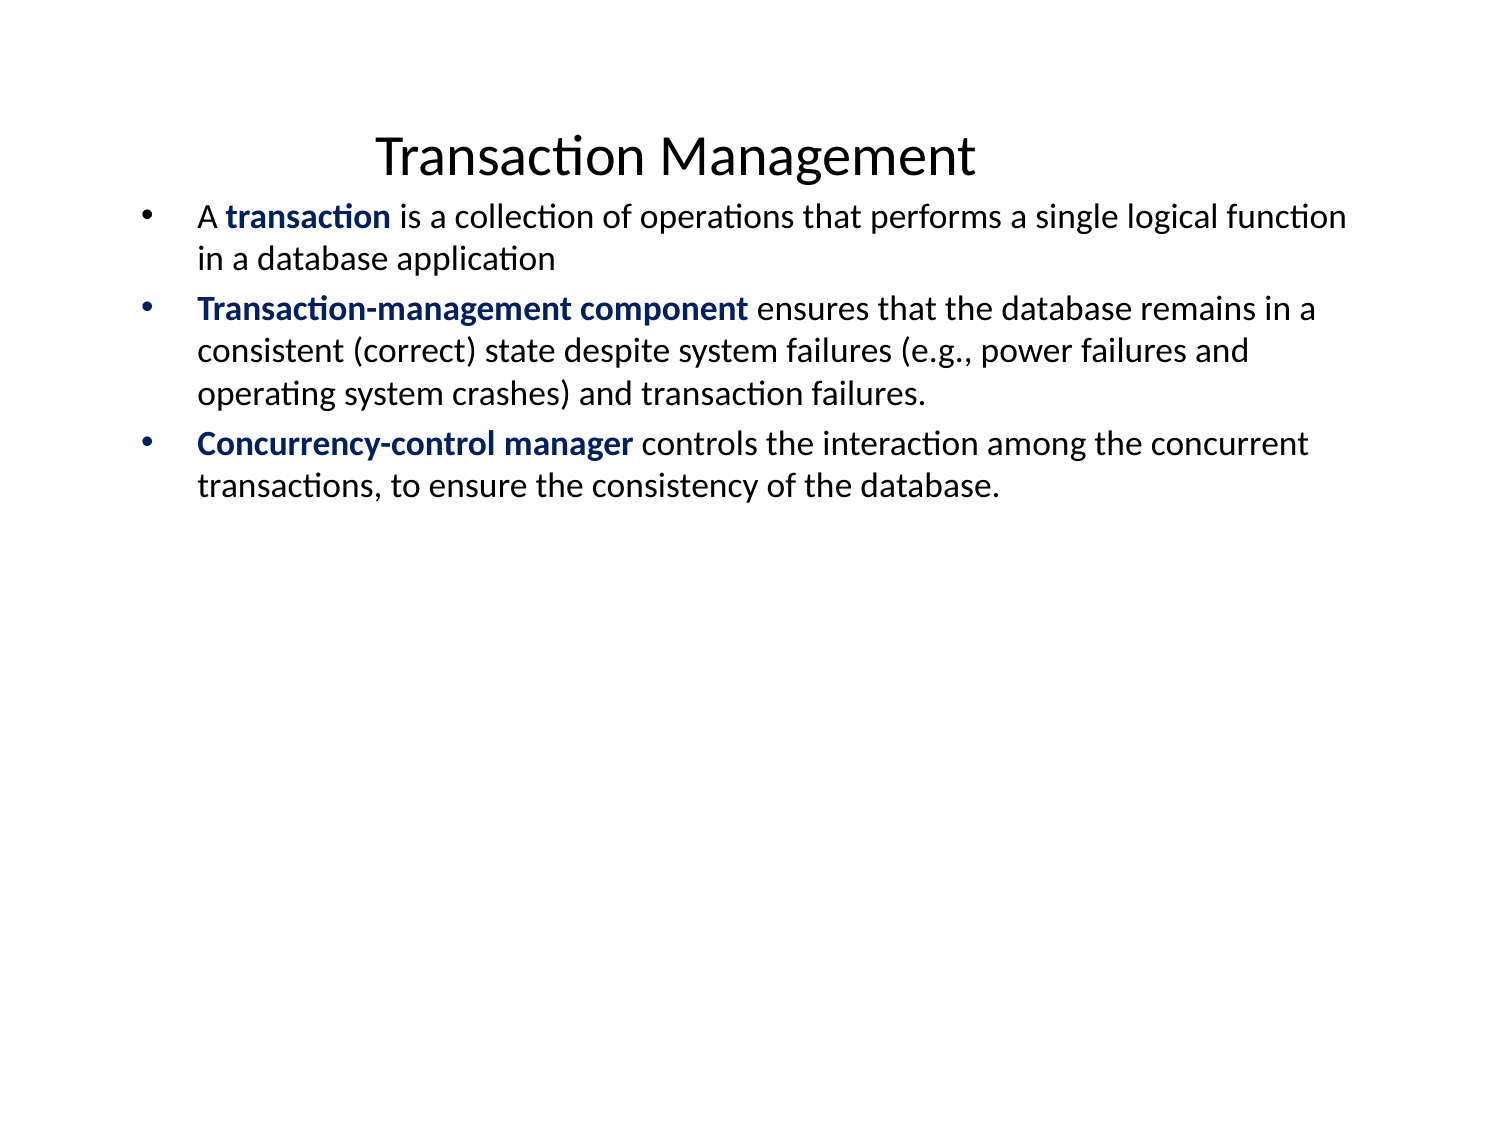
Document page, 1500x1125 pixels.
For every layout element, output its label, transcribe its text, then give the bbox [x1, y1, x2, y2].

title Transaction Management [75, 45, 1425, 233]
list A transaction is a collection of operations that performs a single logical function in a database application Transaction-management component ensures that the database remains in a consistent (correct) state despite system failures (e.g., power failures and operating system crashes) and transaction failures. Concurrency-control manager controls the interaction among the concurrent transactions, to ensure the consistency of the database. [126, 185, 1368, 786]
